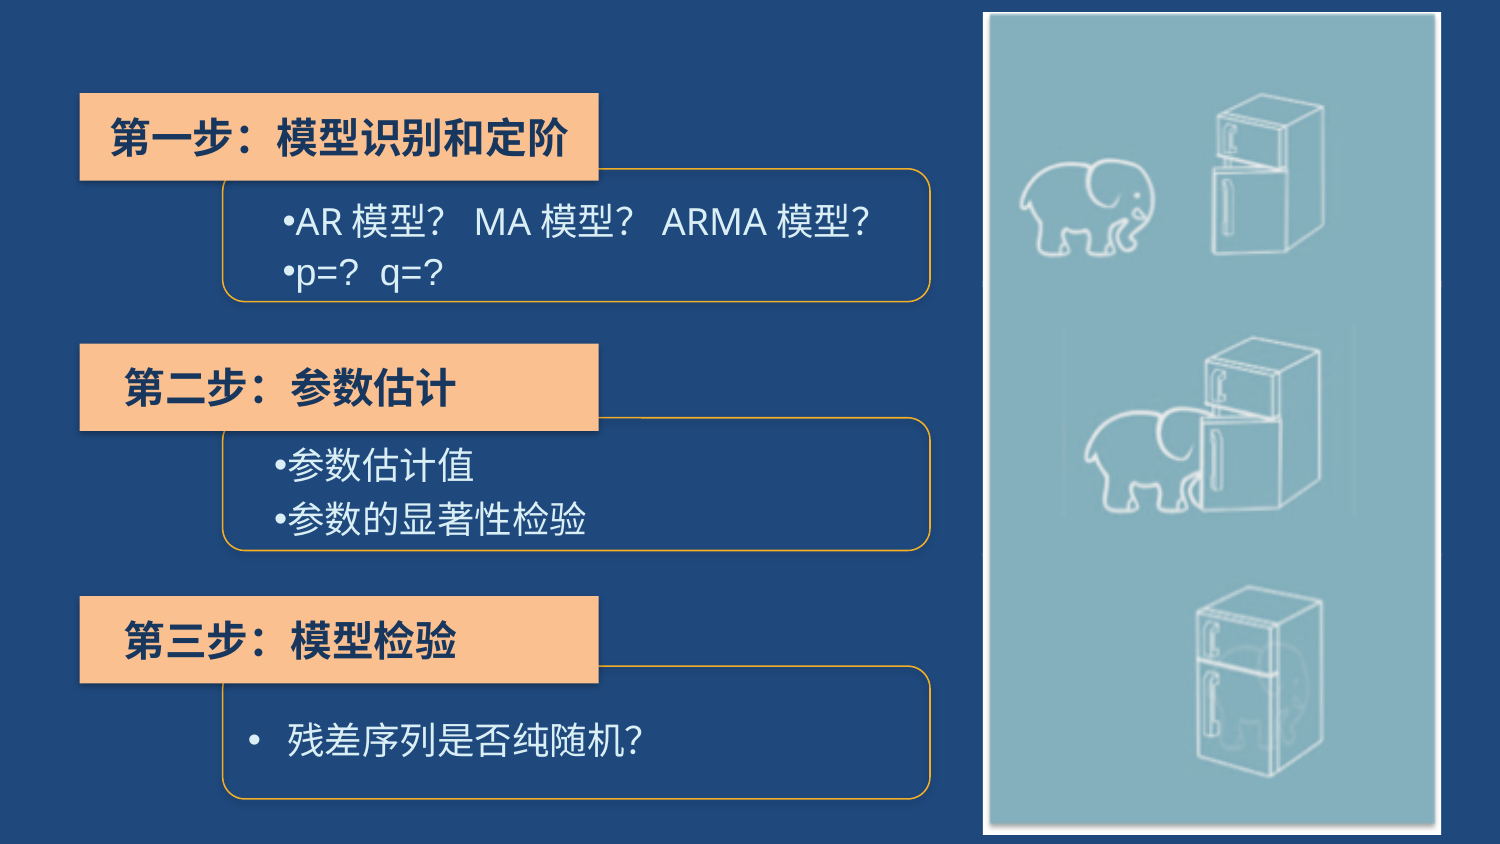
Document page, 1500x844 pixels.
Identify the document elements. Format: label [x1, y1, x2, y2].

text_box [79, 92, 973, 302]
text_box [79, 595, 942, 800]
picture [982, 12, 1442, 835]
text_box [79, 343, 977, 551]
